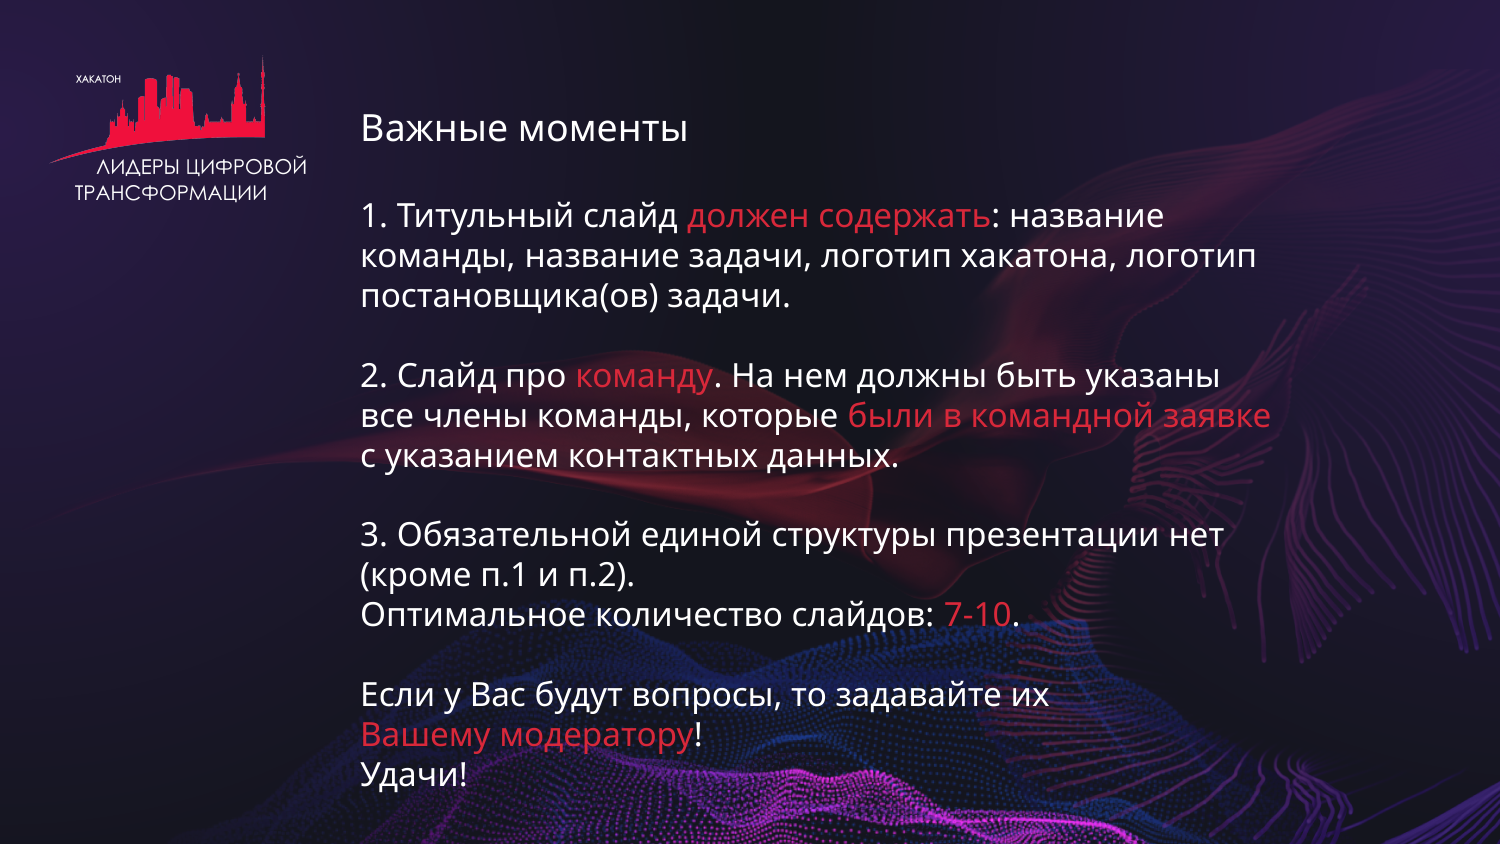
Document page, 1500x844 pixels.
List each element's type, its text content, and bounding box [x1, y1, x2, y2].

title Важные моменты 1. Титульный слайд должен содержать: название команды, название задачи, логотип хакатона, логотип постановщика(ов) задачи. 2. Слайд про команду. На нем должны быть указаны все члены команды, которые были в командной заявке с указанием контактных данных. 3. Обязательной единой структуры презентации нет (кроме п.1 и п.2). Оптимальное количество слайдов: 7-10. Если у Вас будут вопросы, то задавайте их Вашему модератору! Удачи! [345, 671, 1295, 844]
picture [0, 0, 1500, 844]
